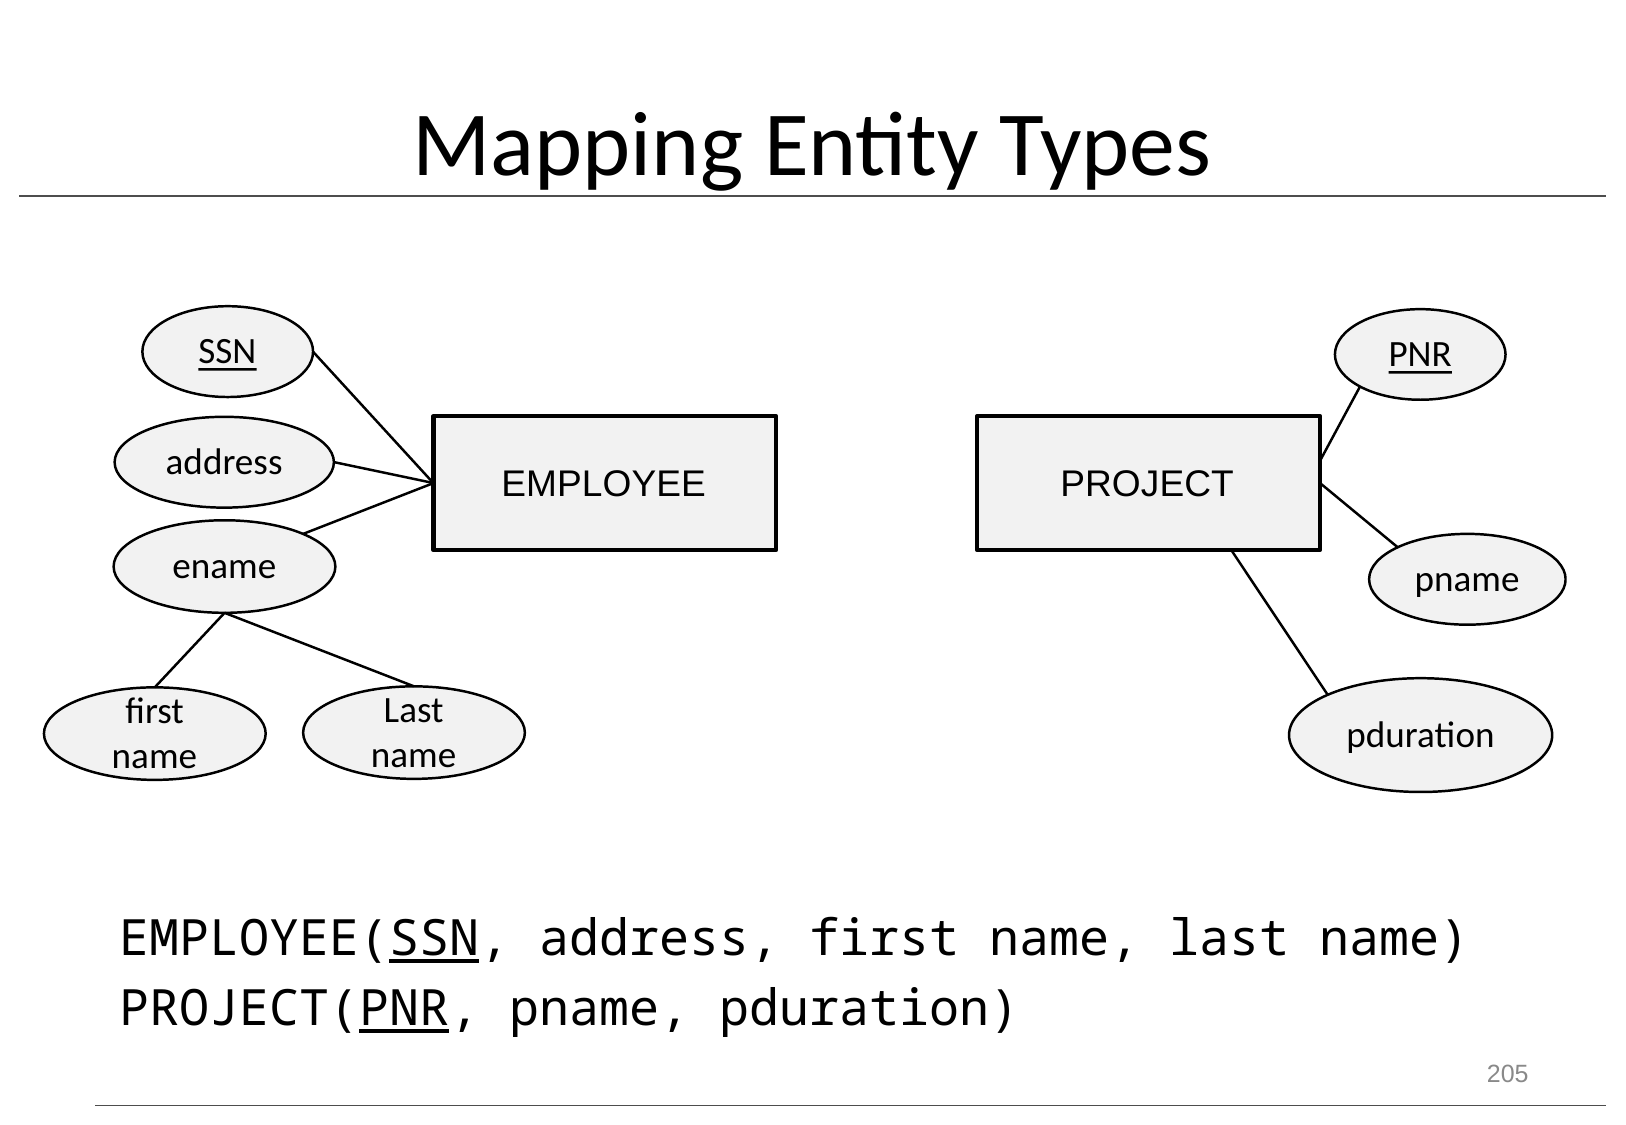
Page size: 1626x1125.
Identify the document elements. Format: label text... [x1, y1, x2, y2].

slide_number 205 [1164, 1042, 1544, 1103]
list EMPLOYEE(SSN, address, first name, last name) PROJECT(PNR, pname, pduration) [104, 897, 1567, 1010]
picture [42, 304, 1567, 801]
title Mapping Entity Types [81, 45, 1544, 233]
